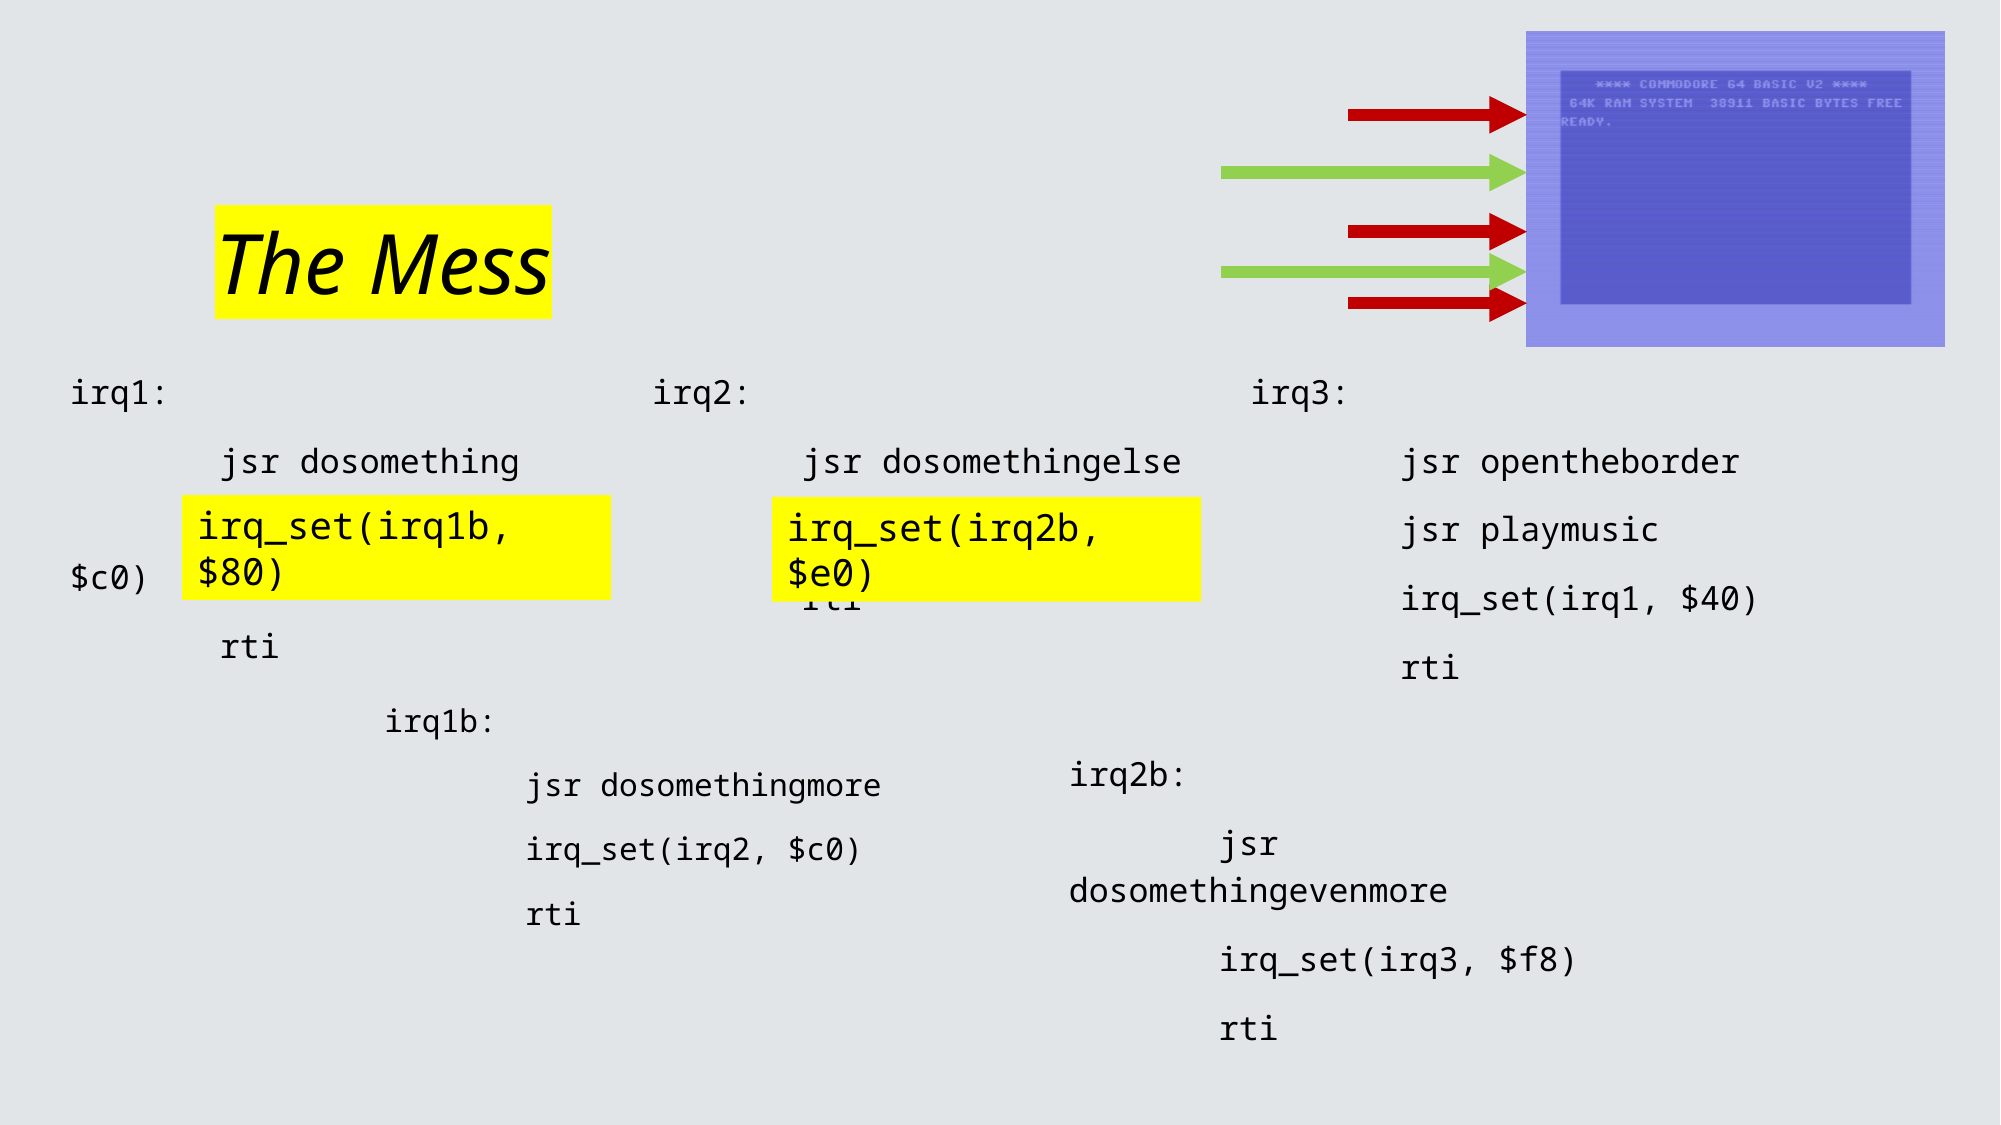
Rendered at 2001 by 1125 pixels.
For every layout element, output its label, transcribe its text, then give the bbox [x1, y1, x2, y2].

list irq2: jsr dosomethingelse irq_set(irq3, $f8) rti [637, 355, 1235, 1014]
list irq3: jsr opentheborder jsr playmusic irq_set(irq1, $40) rti [1235, 355, 1814, 1014]
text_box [1347, 31, 1945, 347]
title The Mess [200, 59, 1347, 319]
text_box irq_set(irq2b, $e0) [772, 496, 1202, 602]
text_box irq1: jsr dosomething irq_set(irq2, $c0) rti [55, 355, 591, 1014]
text_box irq1b: jsr dosomethingmore irq_set(irq2, $c0) rti [369, 685, 905, 1014]
text_box irq_set(irq1b, $80) [182, 495, 612, 600]
text_box irq2b: jsr dosomethingevenmore irq_set(irq3, $f8) rti [1053, 737, 1675, 1066]
